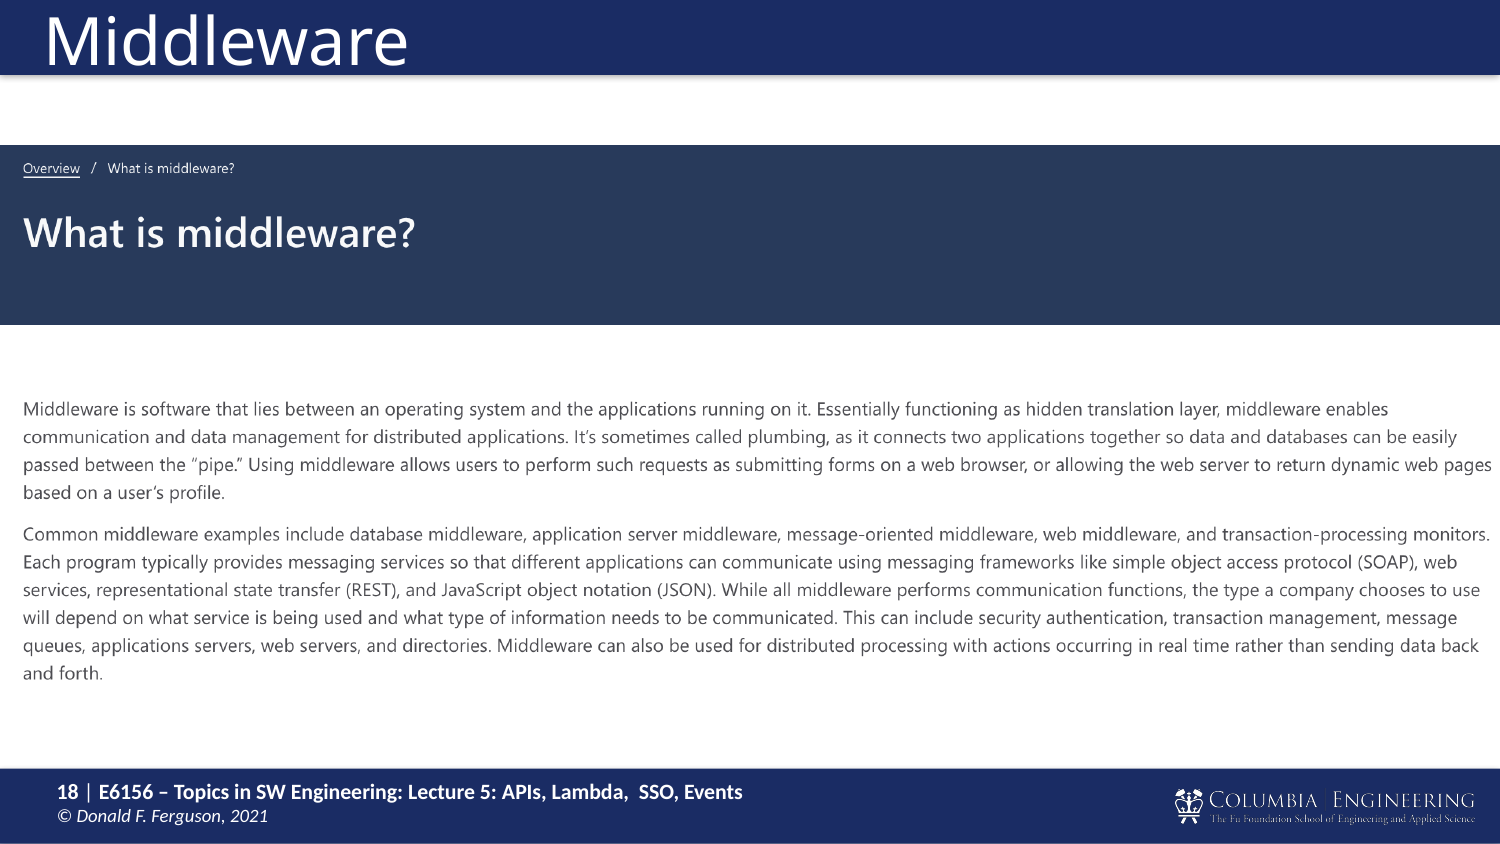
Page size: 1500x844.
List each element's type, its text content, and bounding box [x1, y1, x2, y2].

picture [0, 144, 1500, 699]
title Middleware [28, 0, 1450, 73]
